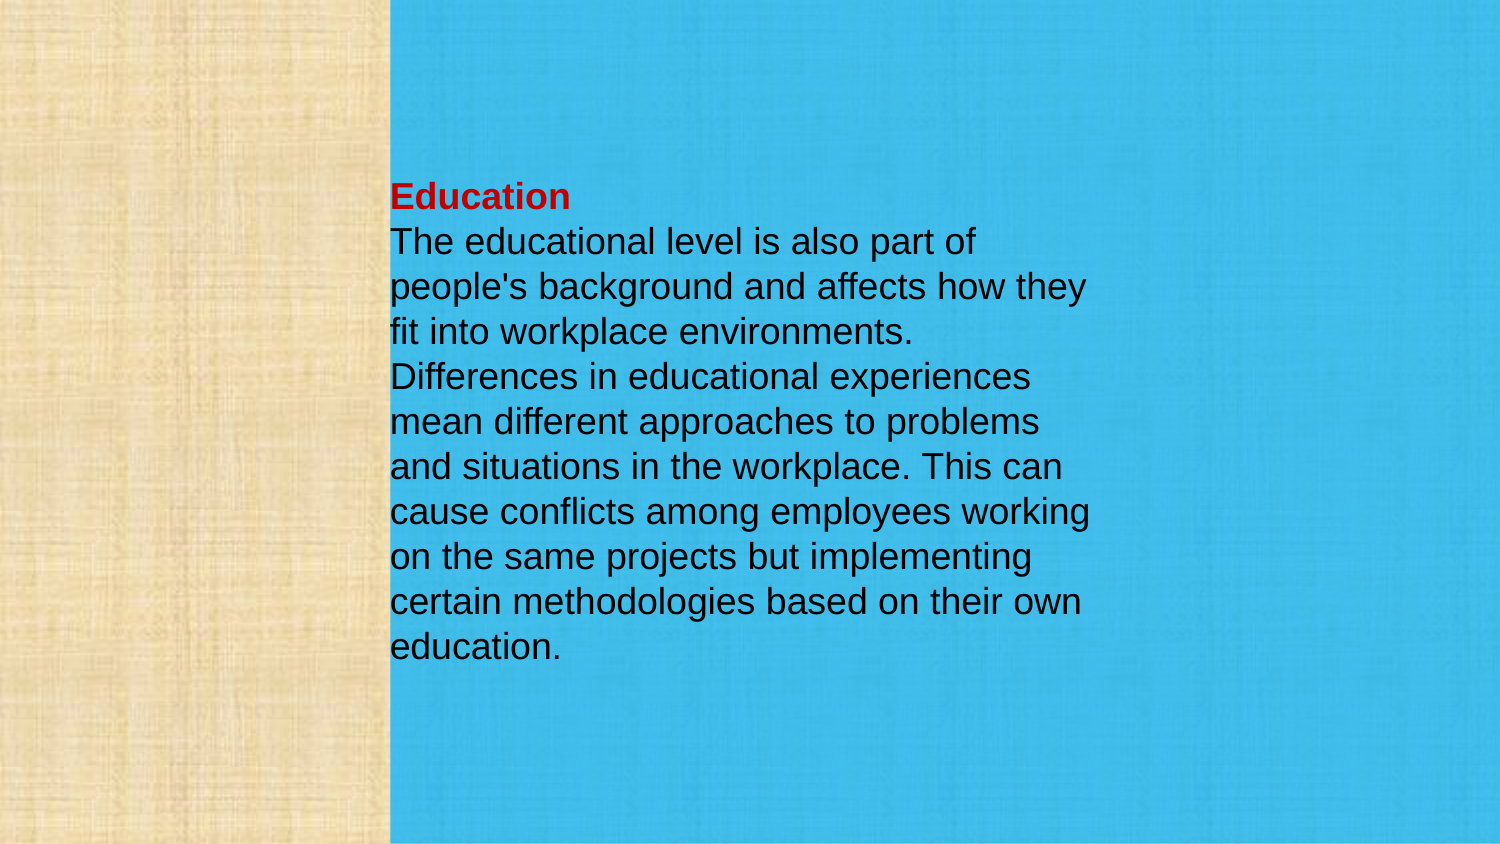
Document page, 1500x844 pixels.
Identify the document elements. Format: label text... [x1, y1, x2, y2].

picture [390, 0, 1500, 844]
text_box Education The educational level is also part of people's background and affects how they fit into workplace environments. Differences in educational experiences mean different approaches to problems and situations in the workplace. This can cause conflicts among employees working on the same projects but implementing certain methodologies based on their own education. [374, 164, 1125, 675]
